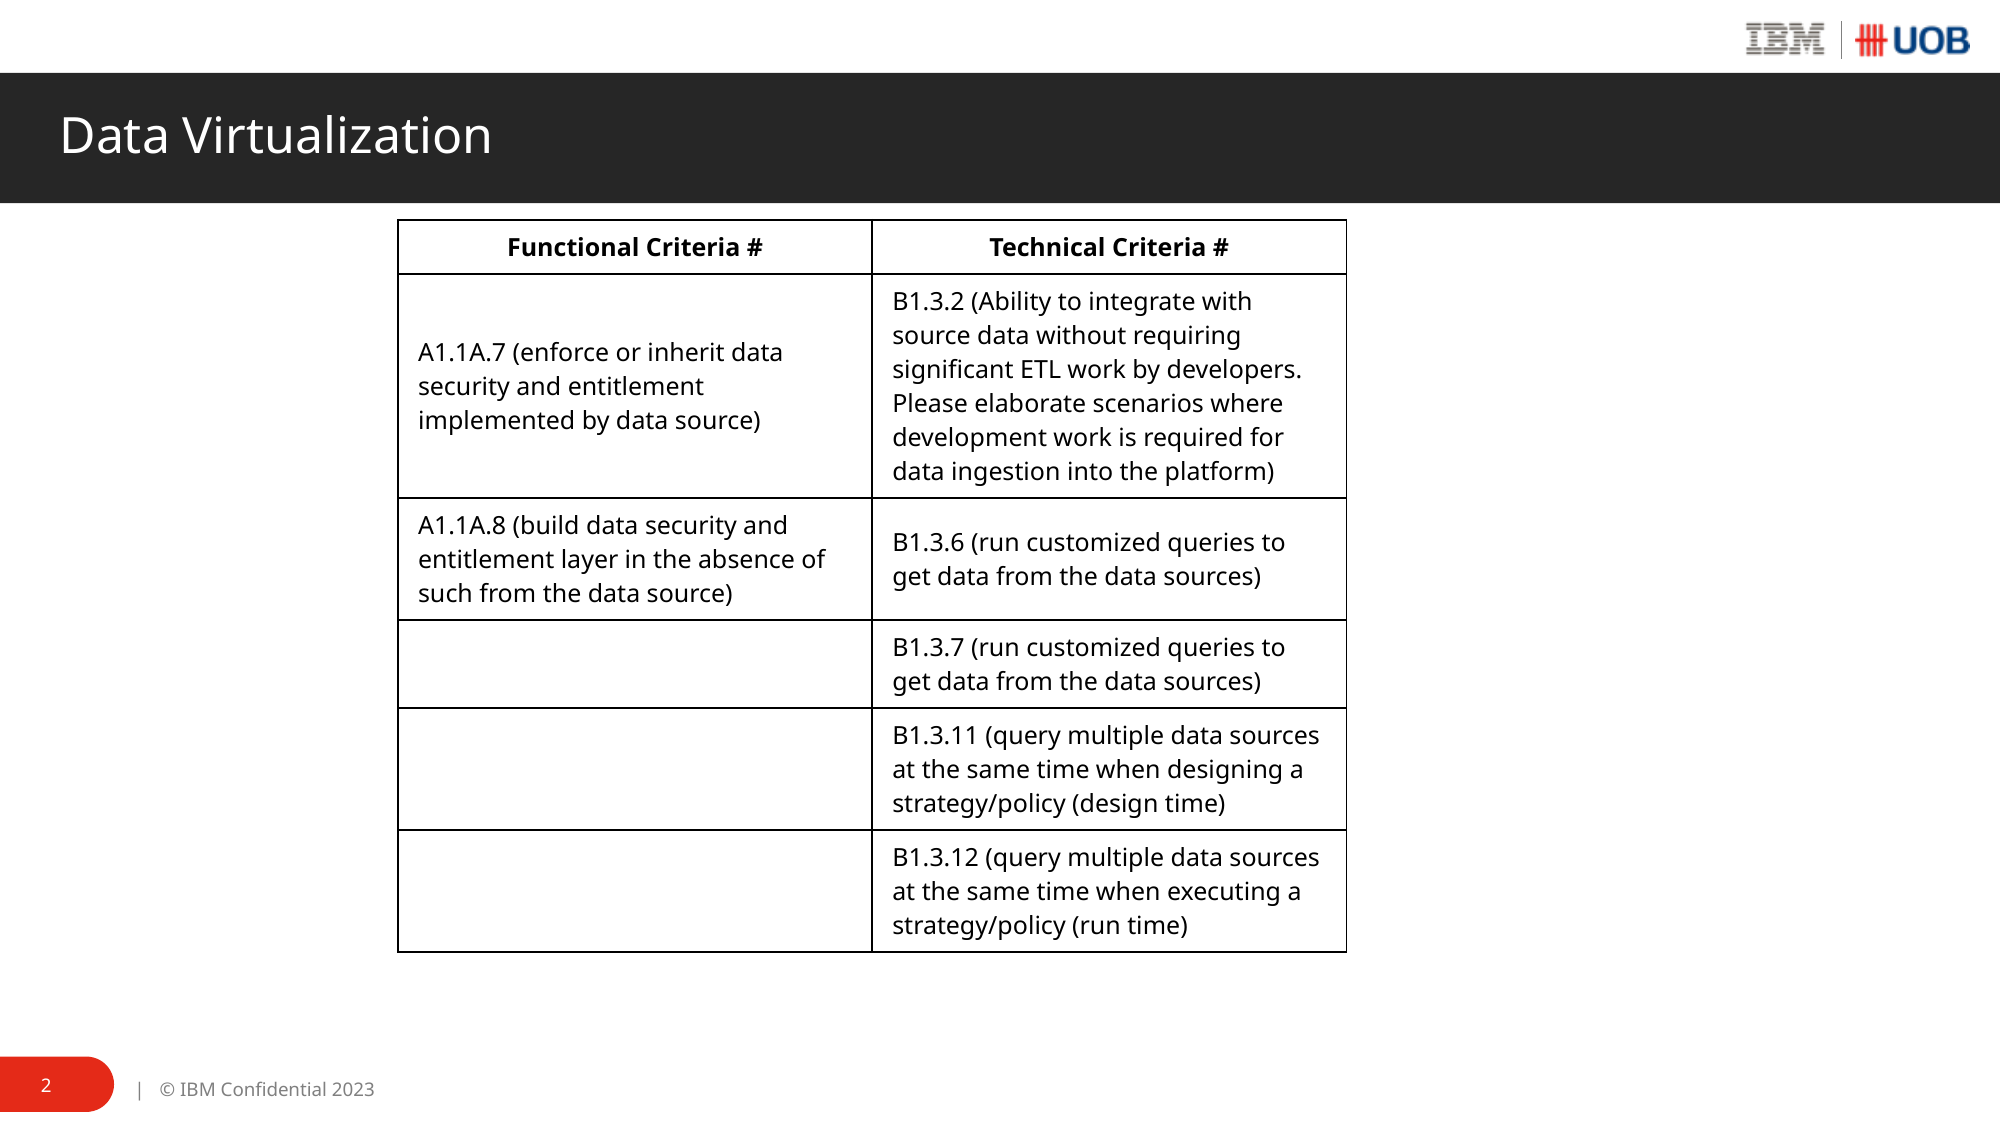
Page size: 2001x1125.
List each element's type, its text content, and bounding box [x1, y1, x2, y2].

picture [1855, 10, 1970, 71]
table_cell B1.3.6 (run customized queries to get data from the data sources) [873, 499, 1346, 619]
title Data Virtualization [59, 102, 2000, 174]
table_cell B1.3.2 (Ability to integrate with source data without requiring significant ETL work by developers. Please elaborate scenarios where development work is required for data ingestion into the platform) [873, 275, 1346, 497]
table_cell B1.3.12 (query multiple data sources at the same time when executing a strategy/policy (run time) [873, 831, 1346, 951]
table_header Technical Criteria # [873, 221, 1346, 273]
table_cell B1.3.11 (query multiple data sources at the same time when designing a strategy/policy (design time) [873, 709, 1346, 829]
table_header Functional Criteria # [399, 221, 871, 273]
table_cell B1.3.7 (run customized queries to get data from the data sources) [873, 621, 1346, 707]
table_cell [399, 831, 871, 951]
table_cell A1.1A.7 (enforce or inherit data security and entitlement implemented by data source) [399, 275, 871, 497]
table_cell [399, 621, 871, 707]
table_cell A1.1A.8 (build data security and entitlement layer in the absence of such from the data source) [399, 499, 871, 619]
table_cell [399, 709, 871, 829]
